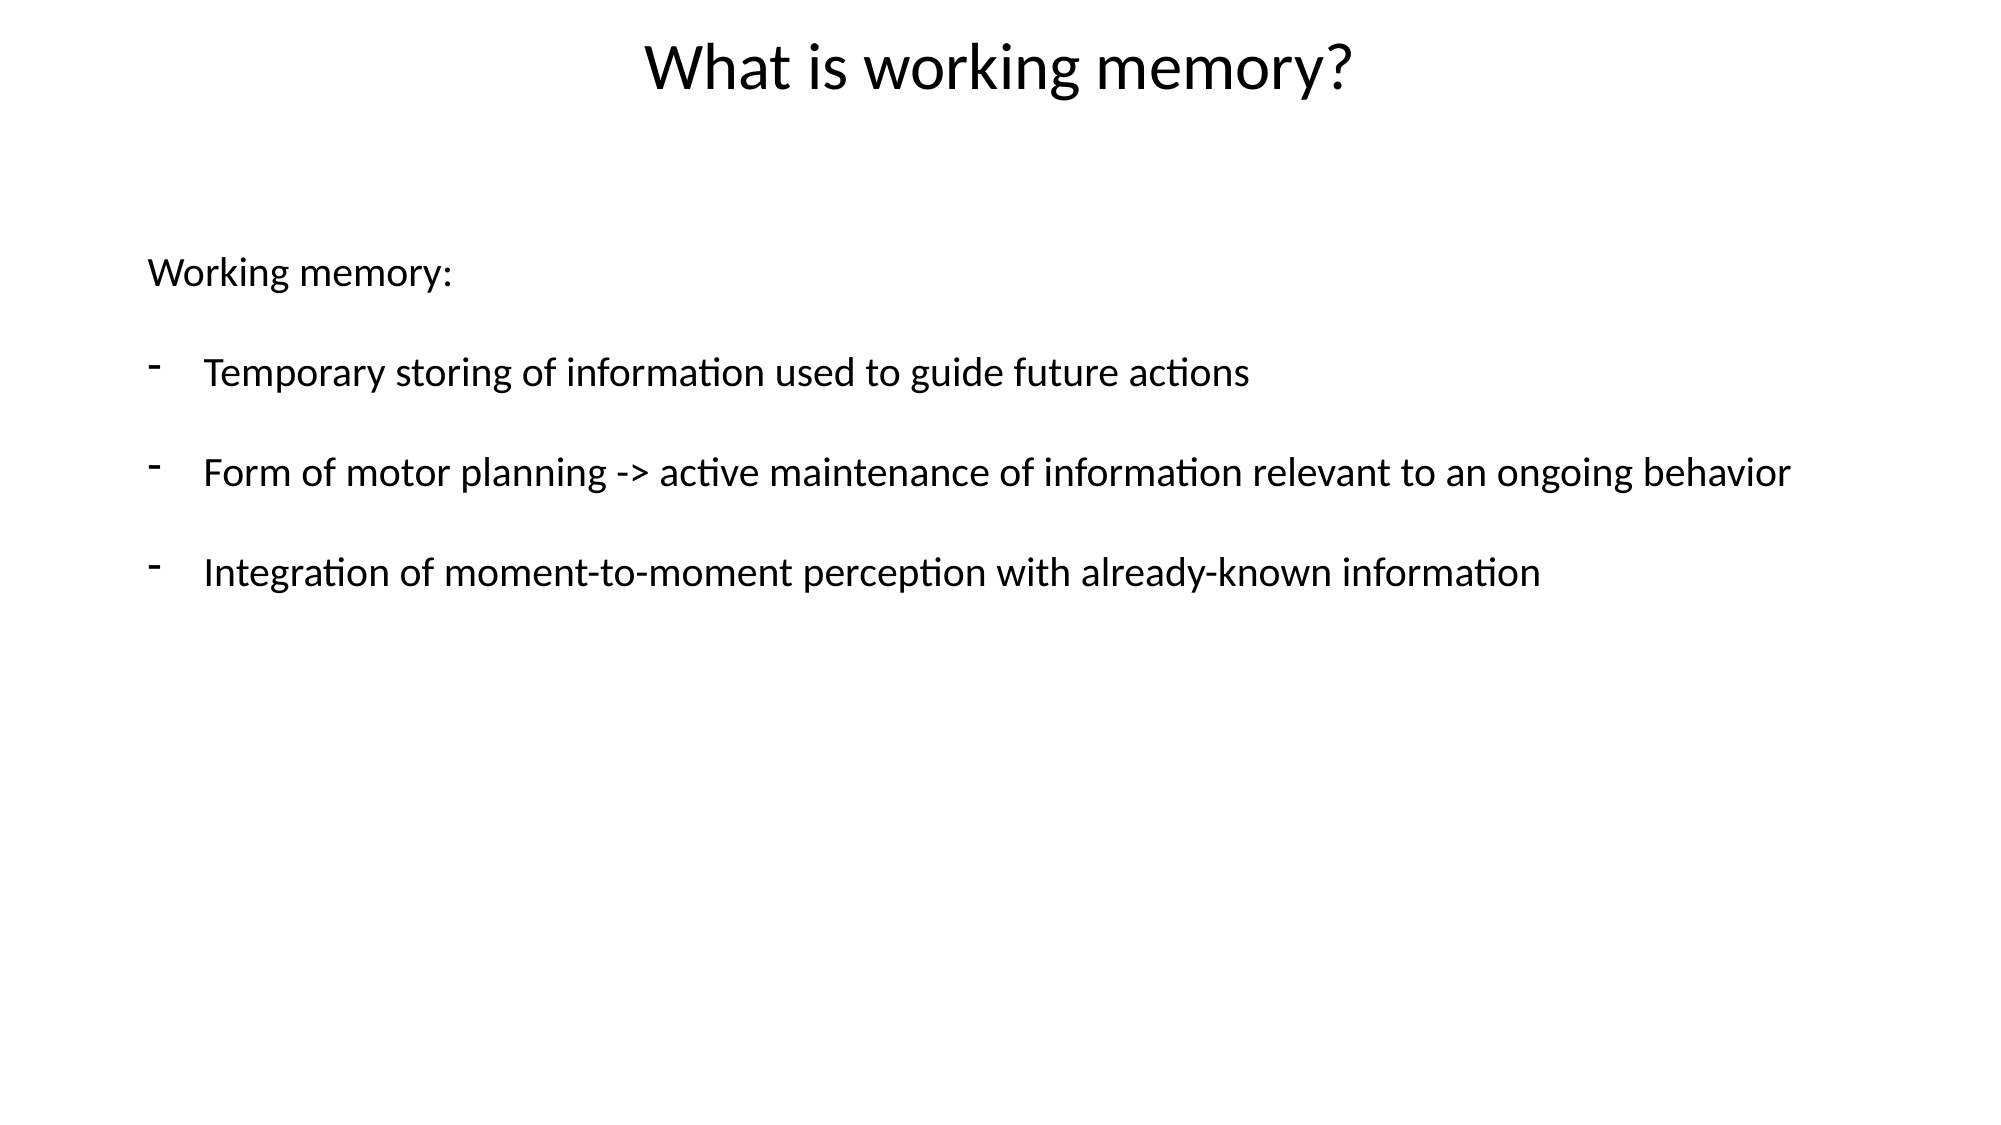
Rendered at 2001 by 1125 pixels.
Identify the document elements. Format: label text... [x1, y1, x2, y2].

text_box Working memory: Temporary storing of information used to guide future actions Form of motor planning -> active maintenance of information relevant to an ongoing behavior Integration of moment-to-moment perception with already-known information [132, 237, 1868, 653]
text_box What is working memory? [0, 15, 2000, 111]
